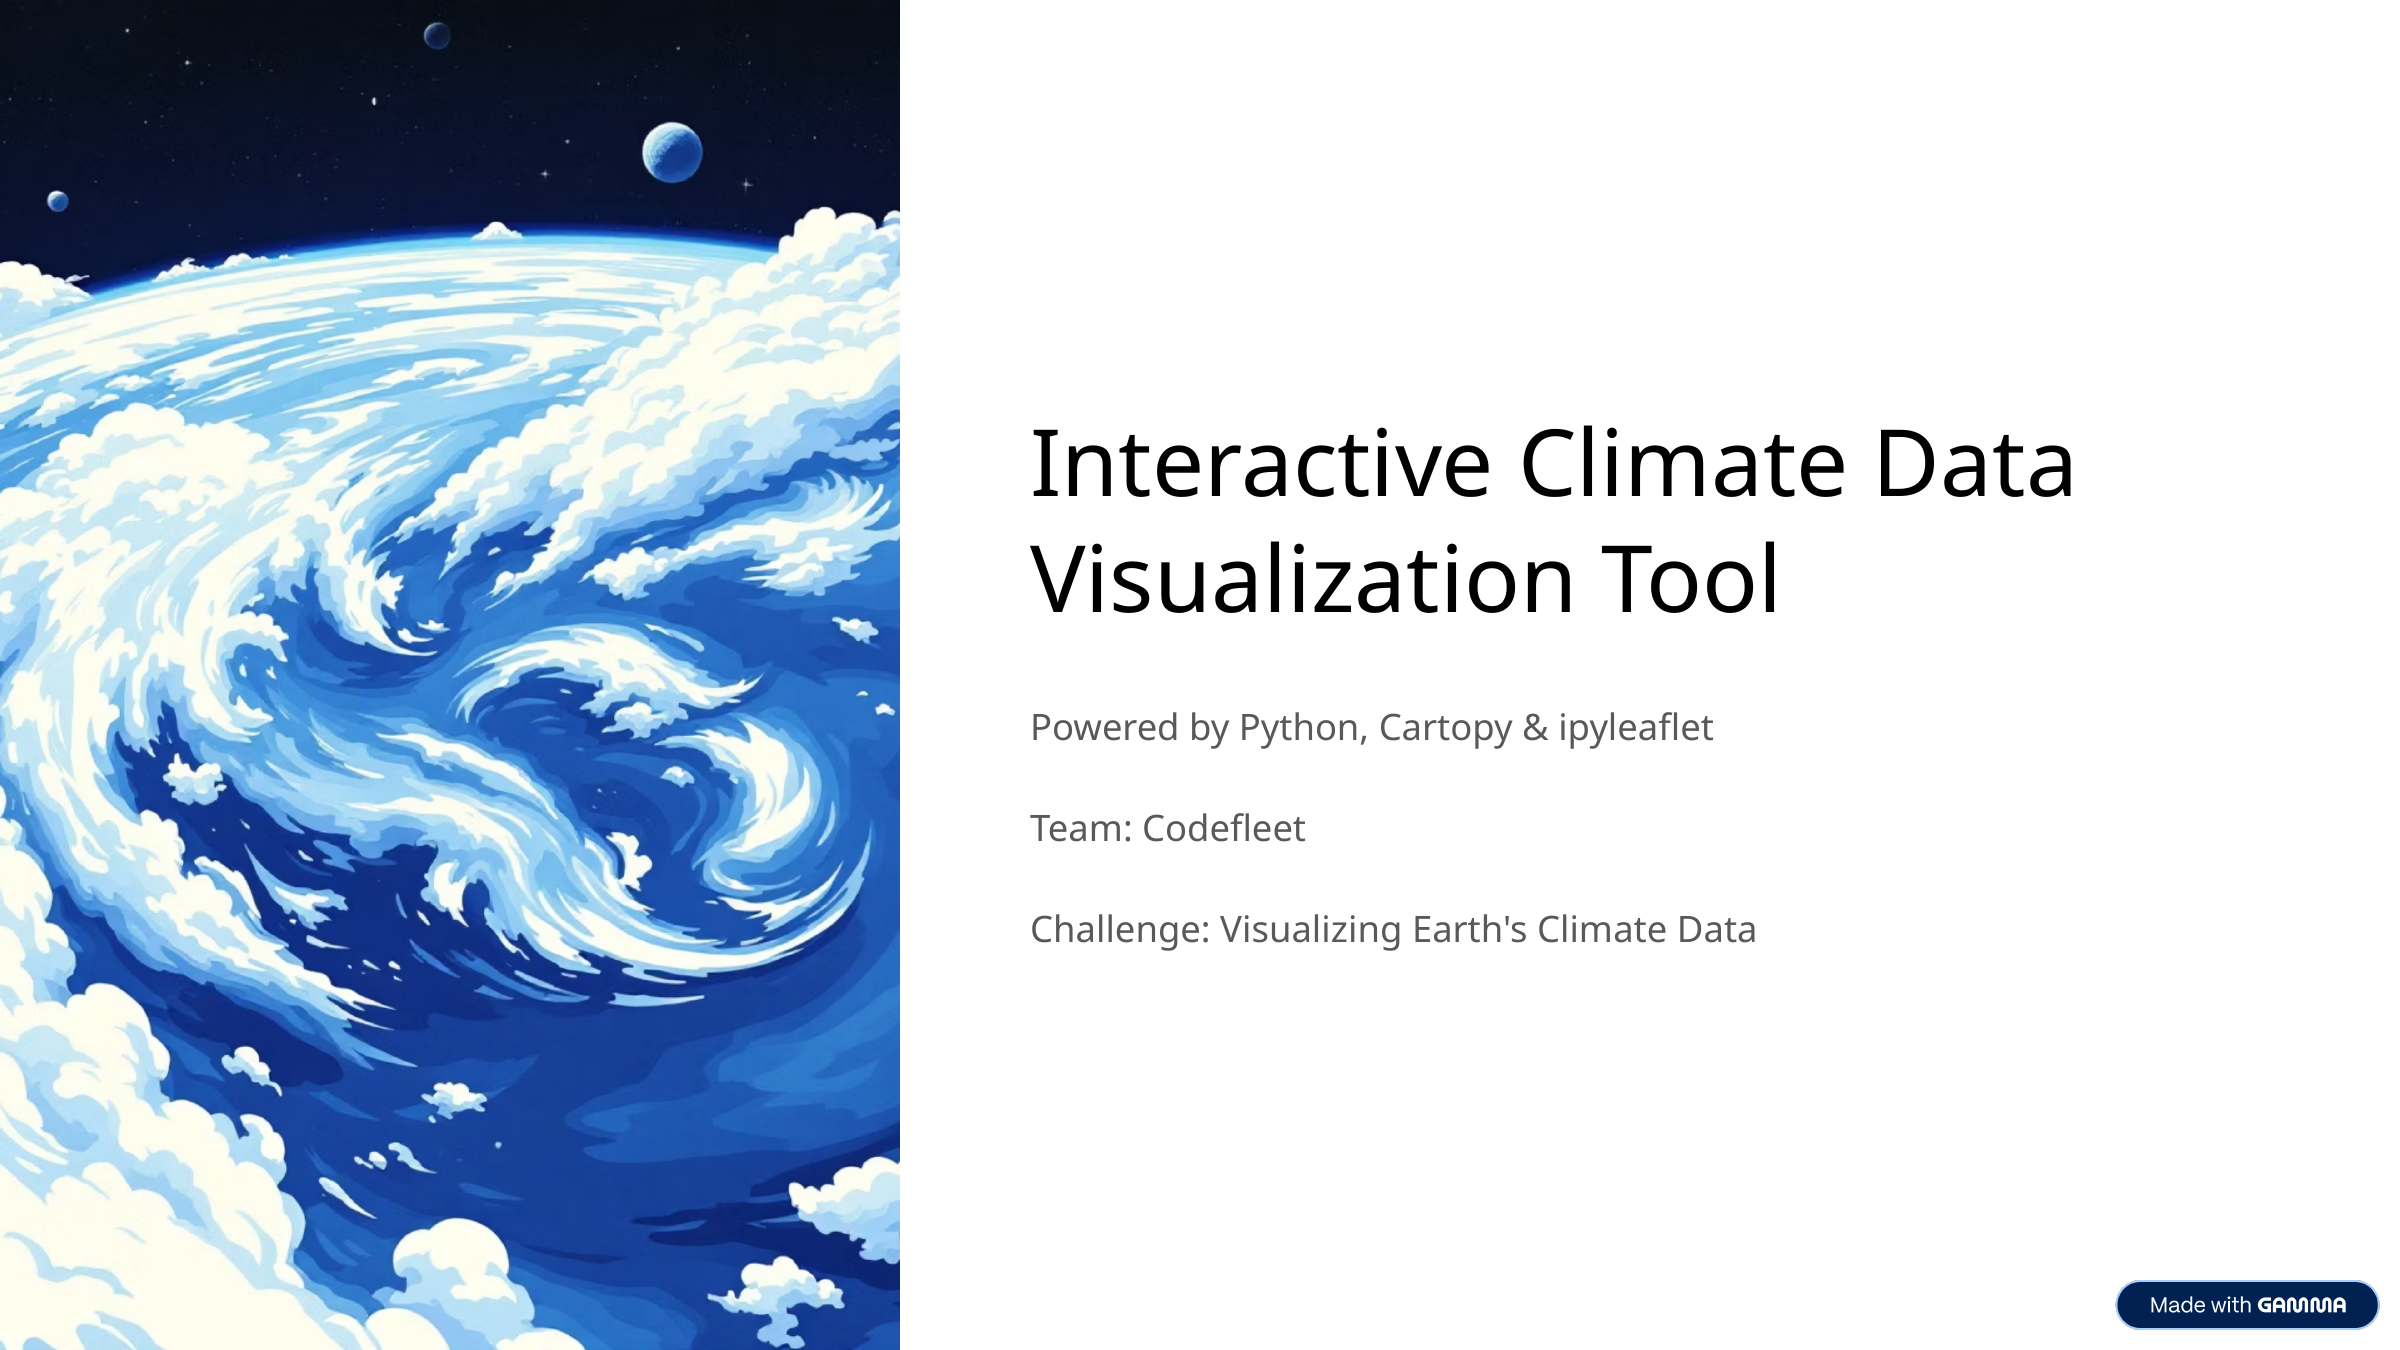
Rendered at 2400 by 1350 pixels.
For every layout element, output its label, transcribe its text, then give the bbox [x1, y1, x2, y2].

text_box Team: Codefleet [1030, 789, 2270, 849]
text_box Powered by Python, Cartopy & ipyleaflet [1030, 687, 2270, 748]
picture [0, 0, 900, 1350]
text_box Challenge: Visualizing Earth's Climate Data [1030, 890, 2270, 951]
picture [2106, 1271, 2389, 1339]
text_box Interactive Climate Data Visualization Tool [1030, 399, 2270, 633]
